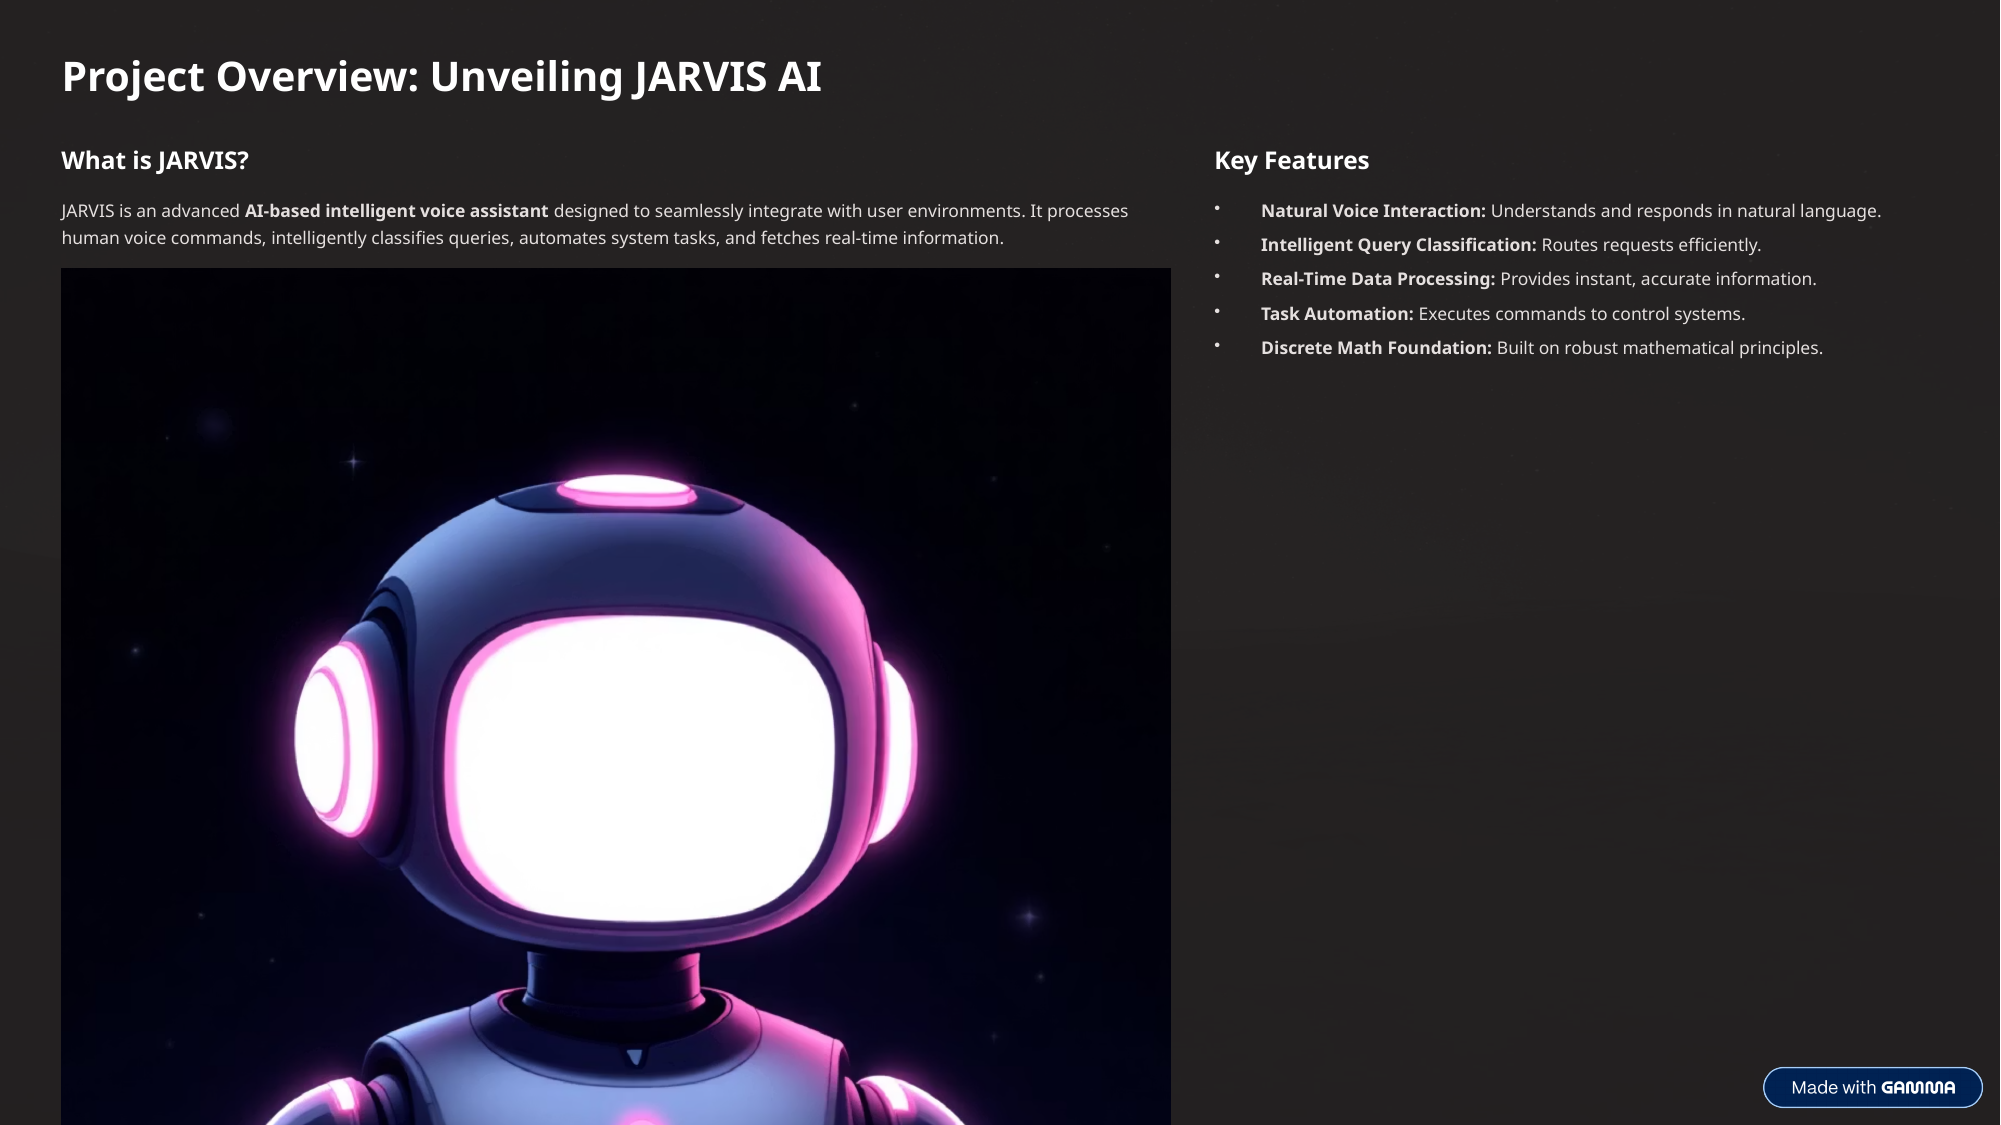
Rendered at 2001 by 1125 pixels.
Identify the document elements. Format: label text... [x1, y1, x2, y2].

picture [61, 268, 1171, 1125]
text_box Real-Time Data Processing: Provides instant, accurate information. [1214, 261, 1940, 290]
text_box Discrete Math Foundation: Built on robust mathematical principles. [1214, 330, 1940, 359]
text_box JARVIS is an advanced AI-based intelligent voice assistant designed to seamlessly integrate with user environments. It processes human voice commands, intelligently classifies queries, automates system tasks, and fetches real-time information. [61, 192, 1171, 250]
text_box What is JARVIS? [61, 144, 311, 176]
text_box Task Automation: Executes commands to control systems. [1214, 295, 1940, 324]
picture [1755, 1059, 1991, 1116]
text_box Natural Voice Interaction: Understands and responds in natural language. [1214, 192, 1940, 221]
text_box Key Features [1214, 144, 1463, 176]
text_box Intelligent Query Classification: Routes requests efficiently. [1214, 227, 1940, 256]
text_box Project Overview: Unveiling JARVIS AI [61, 48, 801, 101]
